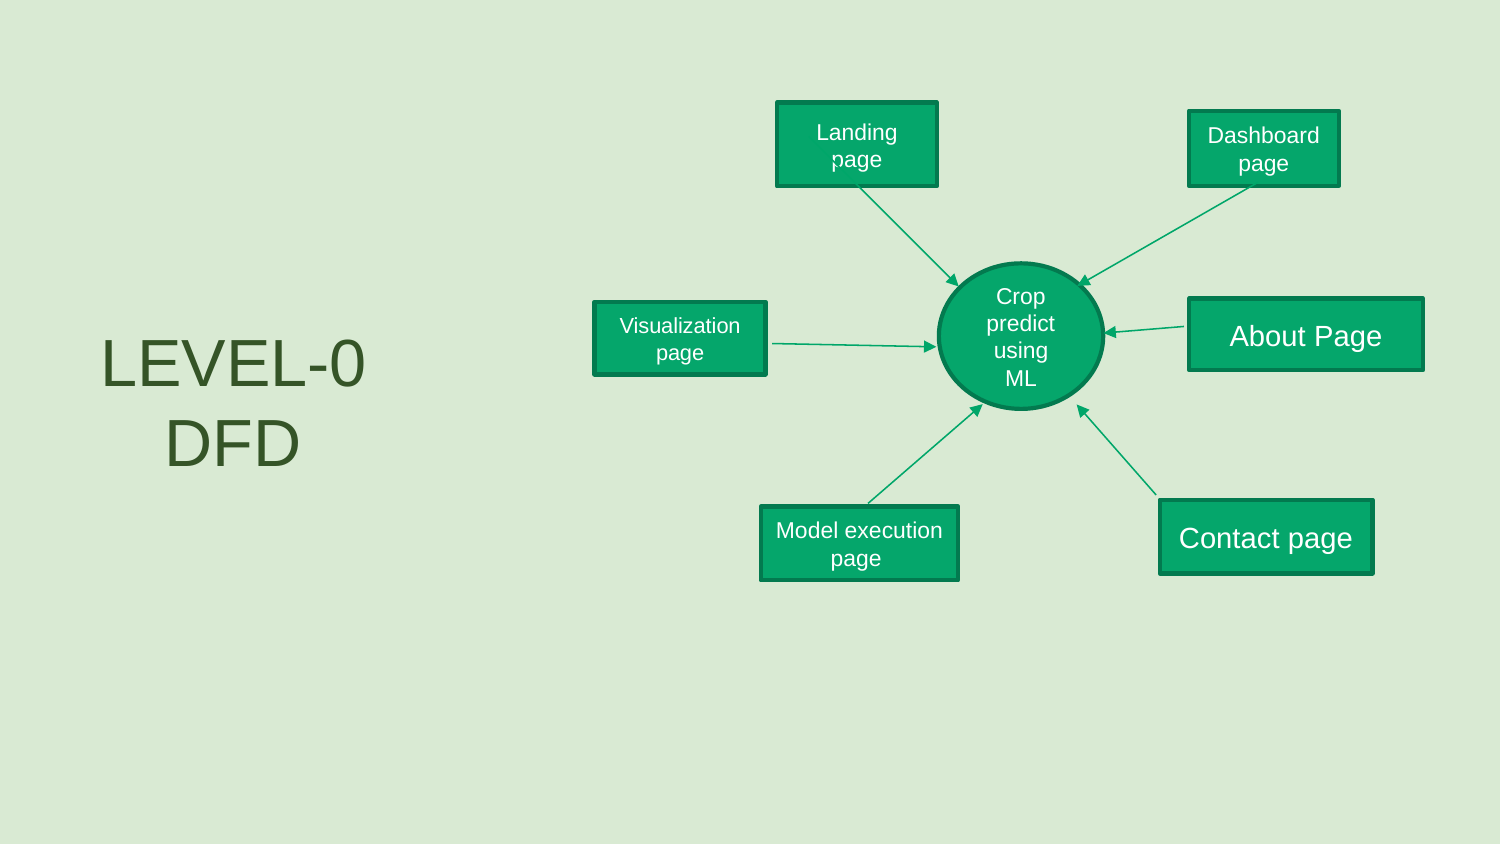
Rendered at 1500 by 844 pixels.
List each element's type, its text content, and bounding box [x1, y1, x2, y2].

text_box Model execution page [759, 504, 960, 582]
text_box LEVEL-0 DFD [8, 312, 459, 523]
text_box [867, 403, 983, 504]
text_box Contact page [1158, 498, 1375, 576]
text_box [1077, 181, 1259, 287]
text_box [808, 136, 959, 287]
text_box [1076, 404, 1157, 496]
text_box Crop predict using ML [936, 261, 1106, 411]
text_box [1103, 326, 1185, 334]
text_box Dashboard page [1187, 109, 1341, 188]
text_box About Page [1187, 296, 1425, 372]
text_box Landing page [775, 100, 939, 188]
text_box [771, 343, 937, 348]
text_box Visualization page [592, 300, 768, 377]
